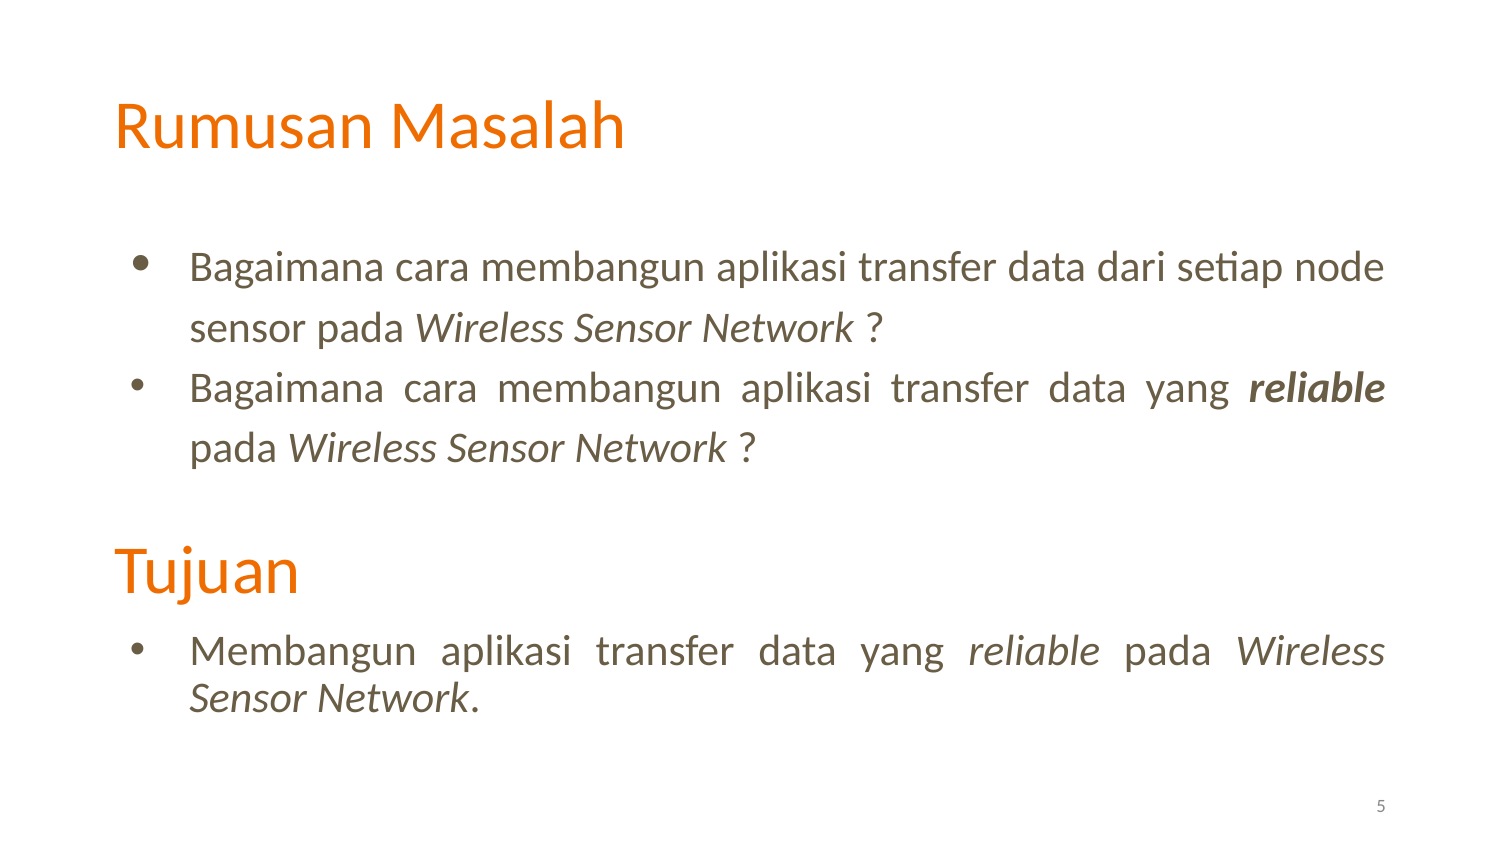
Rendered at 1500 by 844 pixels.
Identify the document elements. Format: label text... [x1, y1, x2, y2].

title Tujuan [103, 489, 1397, 621]
slide_number 5 [1059, 782, 1397, 827]
list Membangun aplikasi transfer data yang reliable pada Wireless Sensor Network. [103, 621, 1397, 785]
title Rumusan Masalah [103, 44, 1397, 208]
list Bagaimana cara membangun aplikasi transfer data dari setiap node sensor pada Wireless Sensor Network ? Bagaimana cara membangun aplikasi transfer data yang reliable pada Wireless Sensor Network ? [103, 224, 1397, 489]
